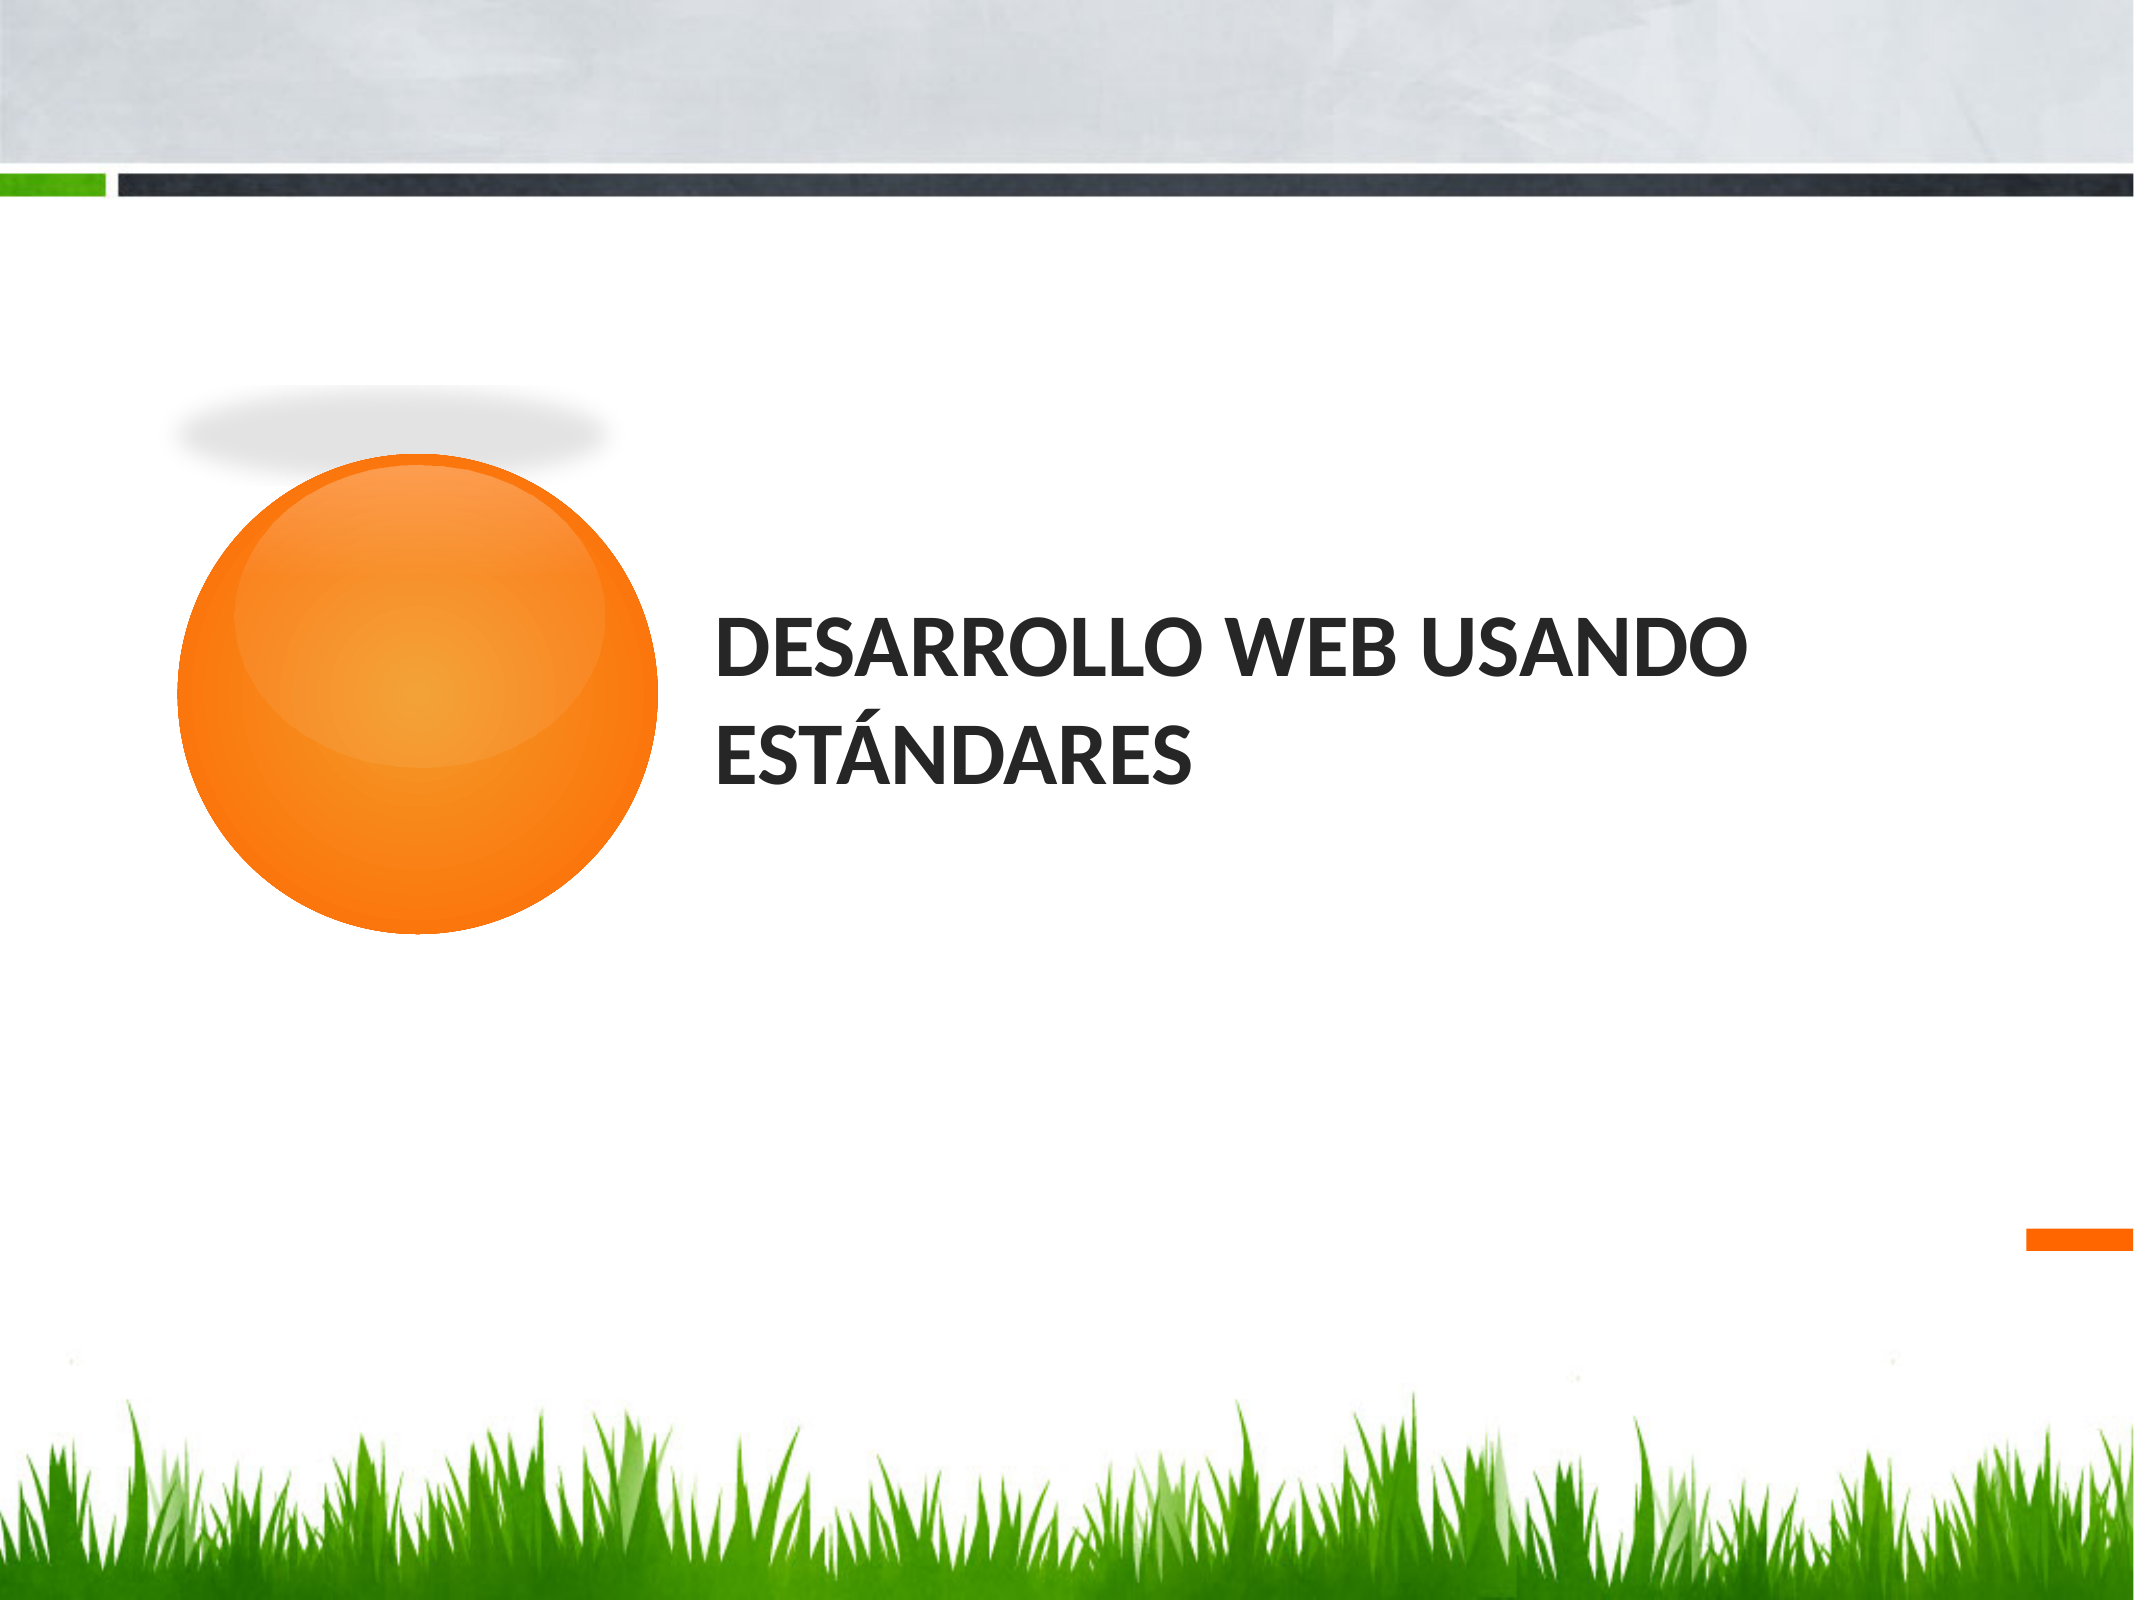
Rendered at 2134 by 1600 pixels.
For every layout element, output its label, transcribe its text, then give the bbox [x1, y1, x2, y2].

picture [0, 0, 2134, 1600]
title Desarrollo Web usando estándares [693, 464, 2063, 925]
